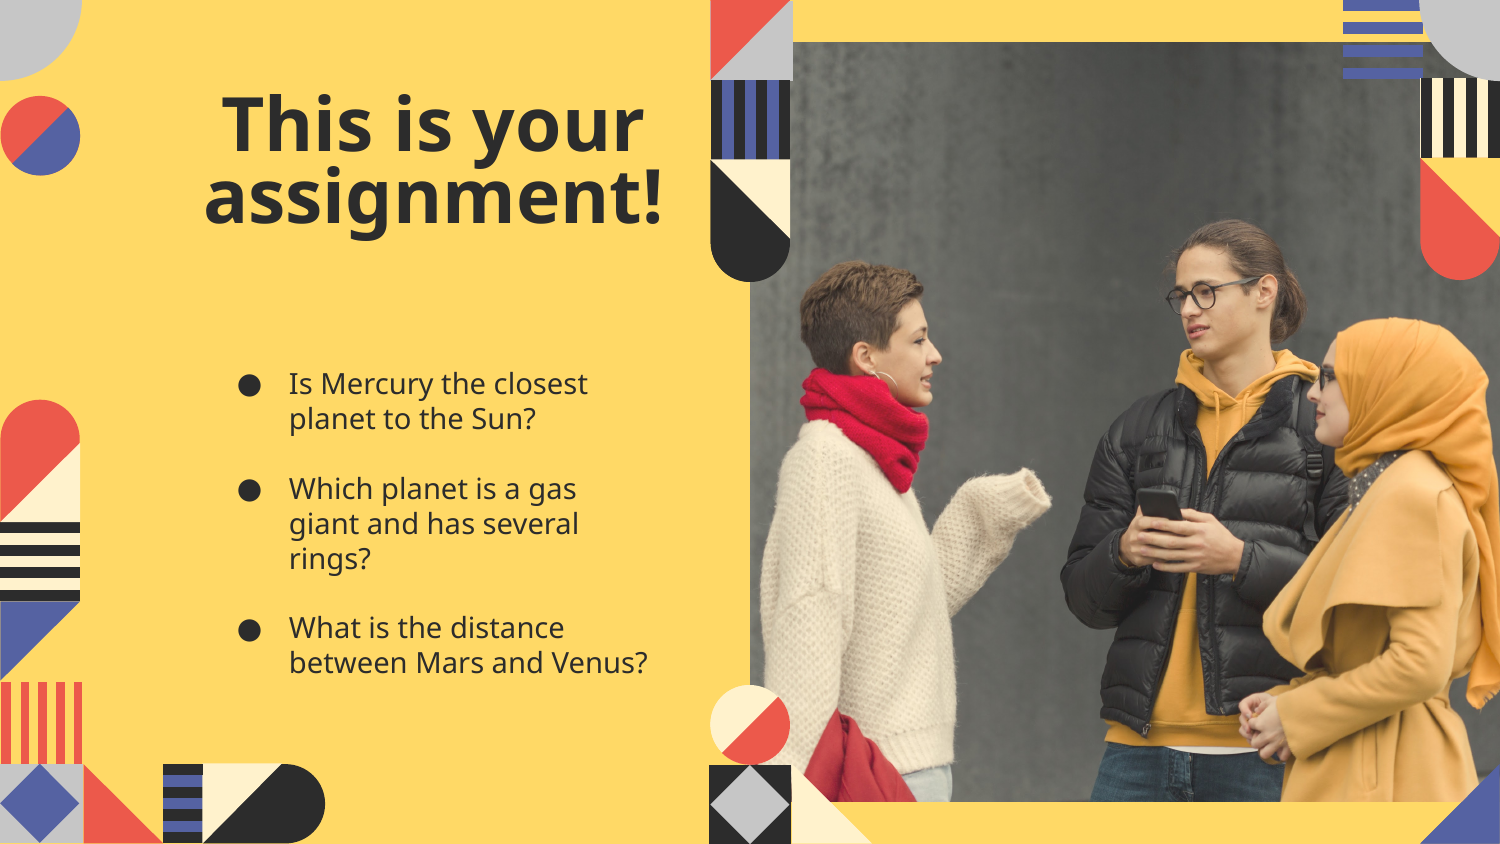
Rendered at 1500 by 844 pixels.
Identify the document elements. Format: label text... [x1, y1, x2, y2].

title This is your assignment! [116, 94, 688, 238]
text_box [693, 0, 1500, 844]
subtitle Is Mercury the closest planet to the Sun? Which planet is a gas giant and has several rings? What is the distance between Mars and Venus? [199, 290, 669, 755]
